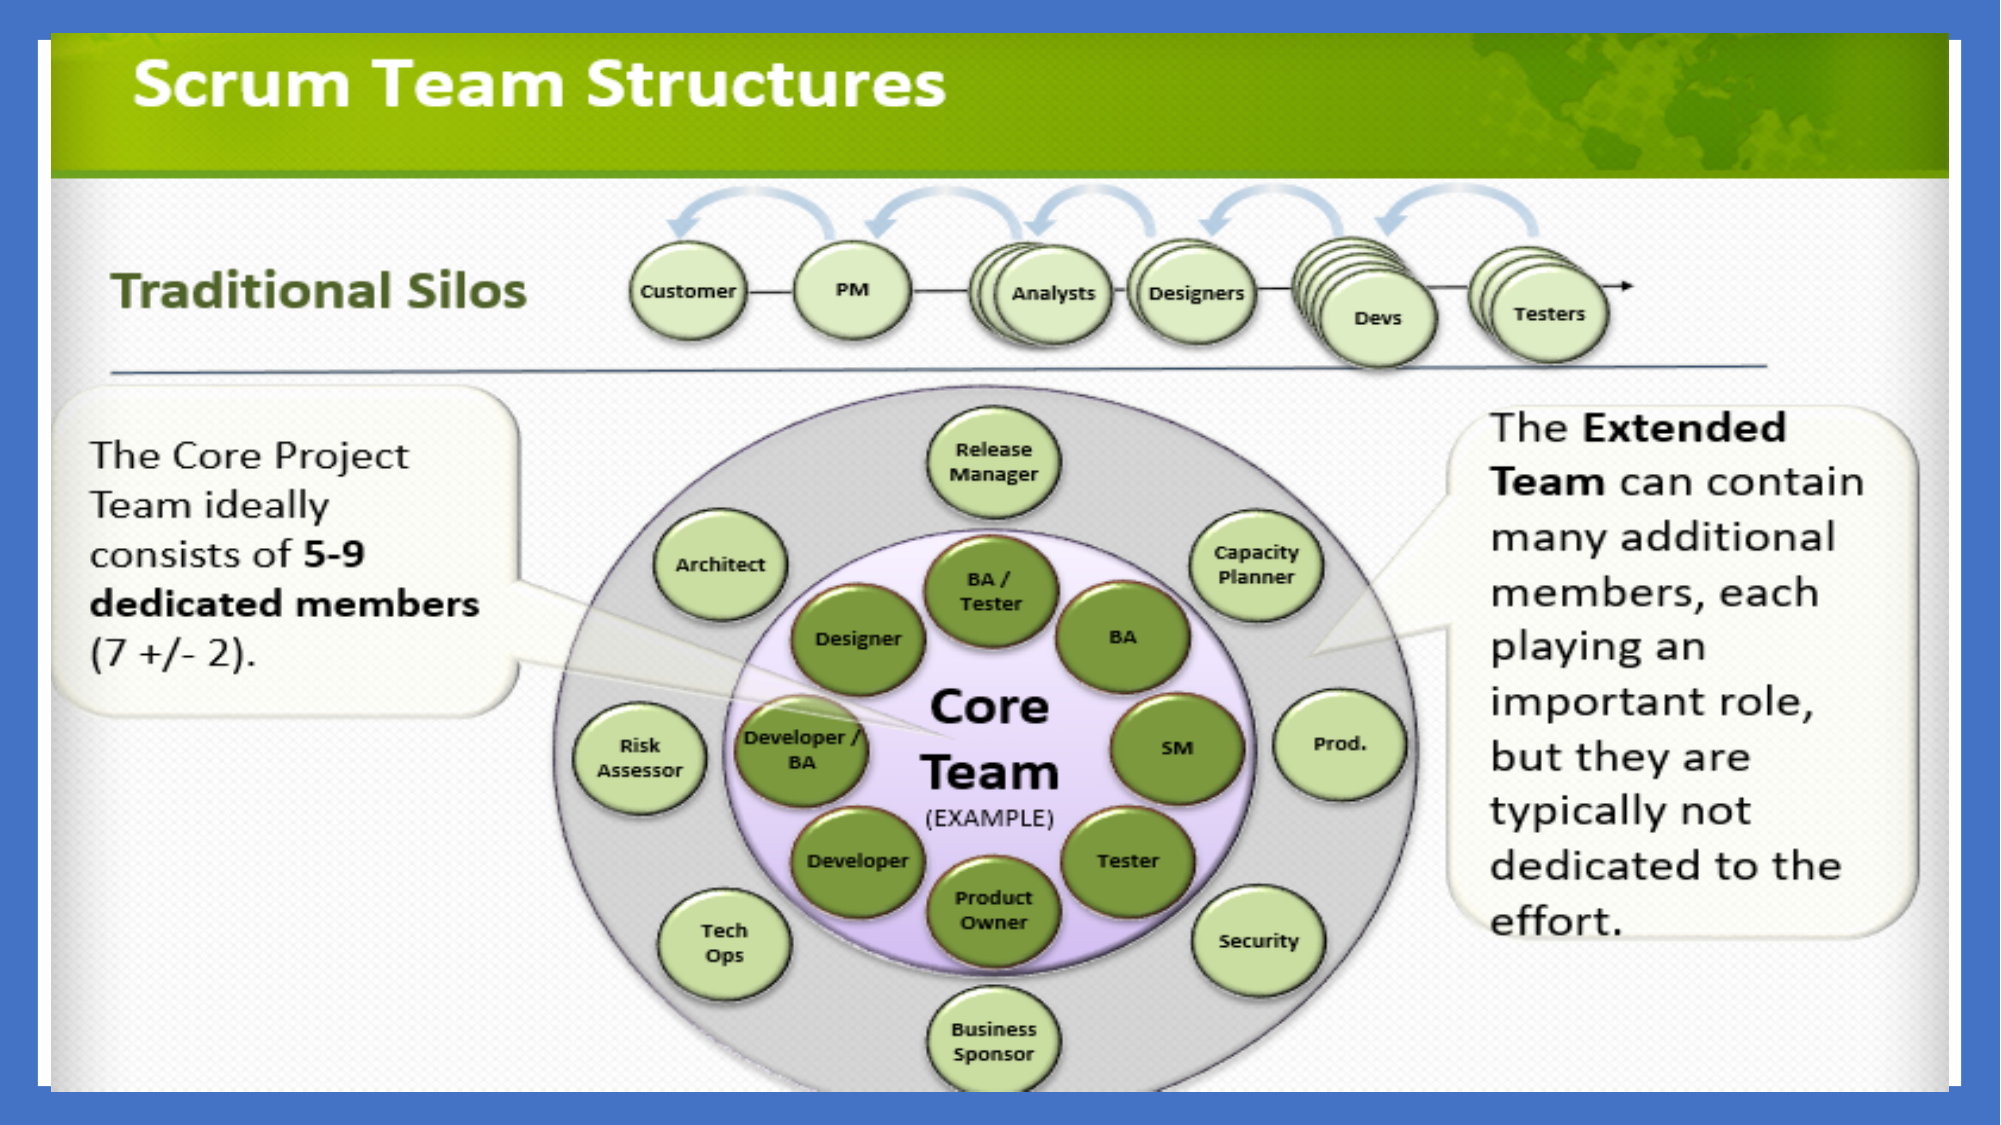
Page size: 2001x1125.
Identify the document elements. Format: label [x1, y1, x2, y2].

picture [51, 32, 1949, 1092]
